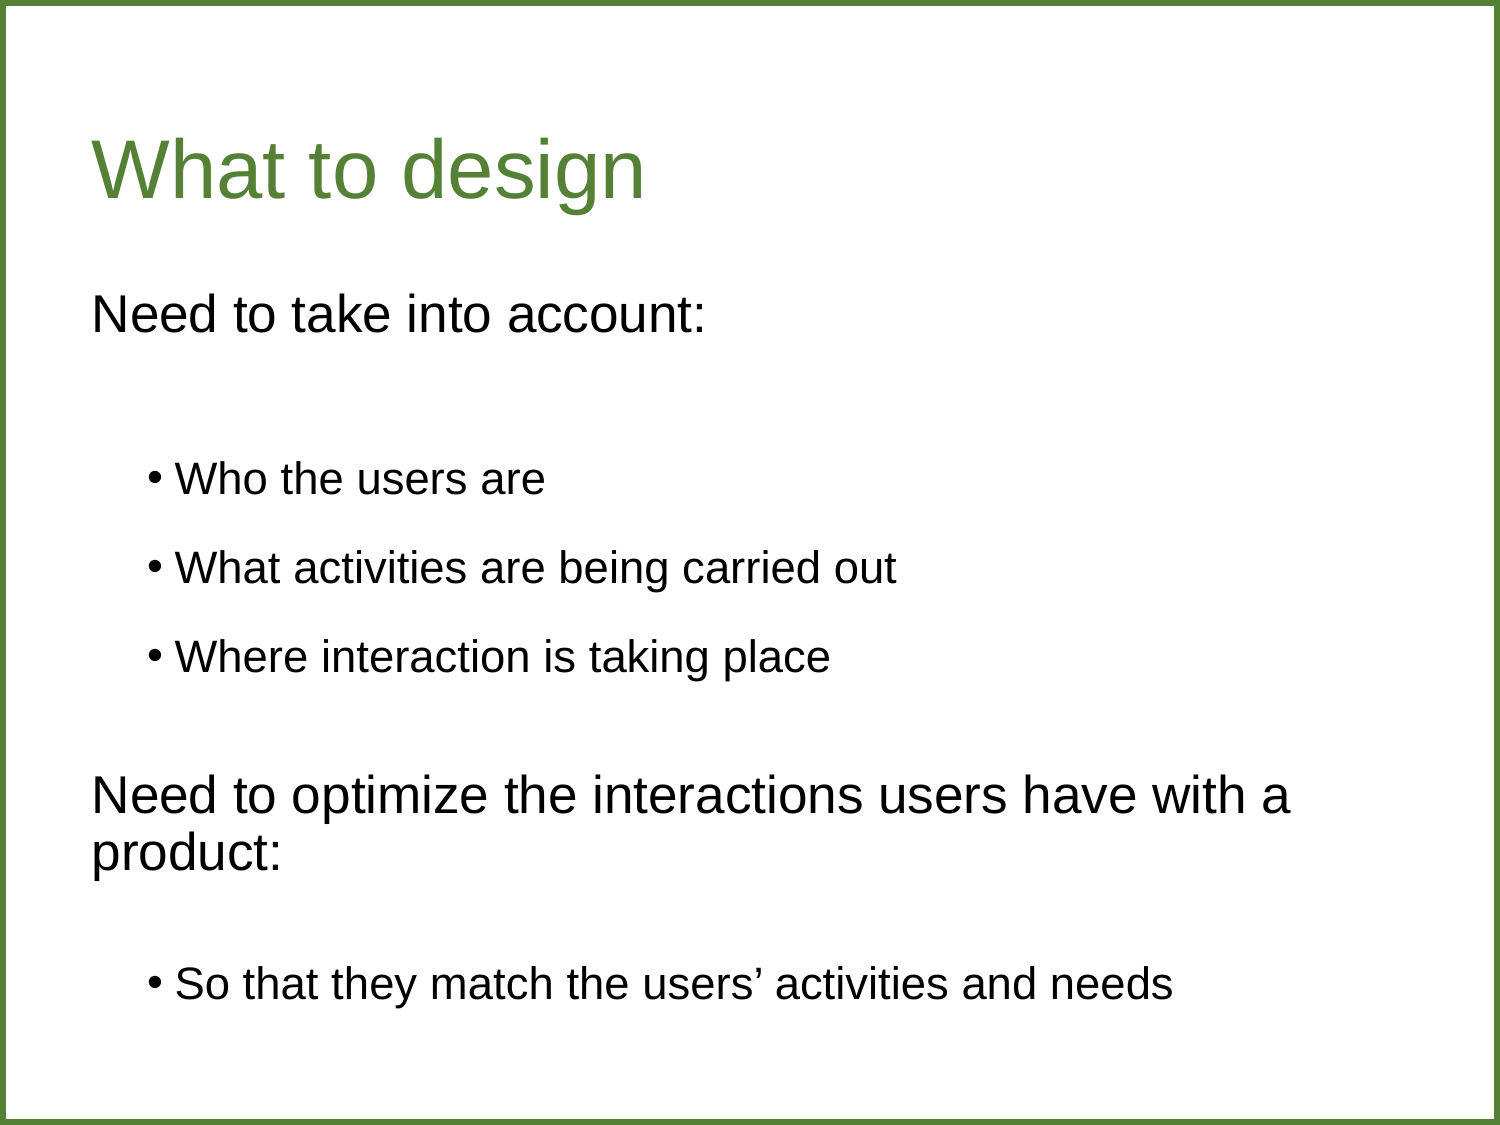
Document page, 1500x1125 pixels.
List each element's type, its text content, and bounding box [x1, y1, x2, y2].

list Need to take into account: Who the users are What activities are being carried out Where interaction is taking place Need to optimize the interactions users have with a product: So that they match the users’ activities and needs [76, 278, 1427, 1022]
title What to design [76, 78, 1427, 266]
